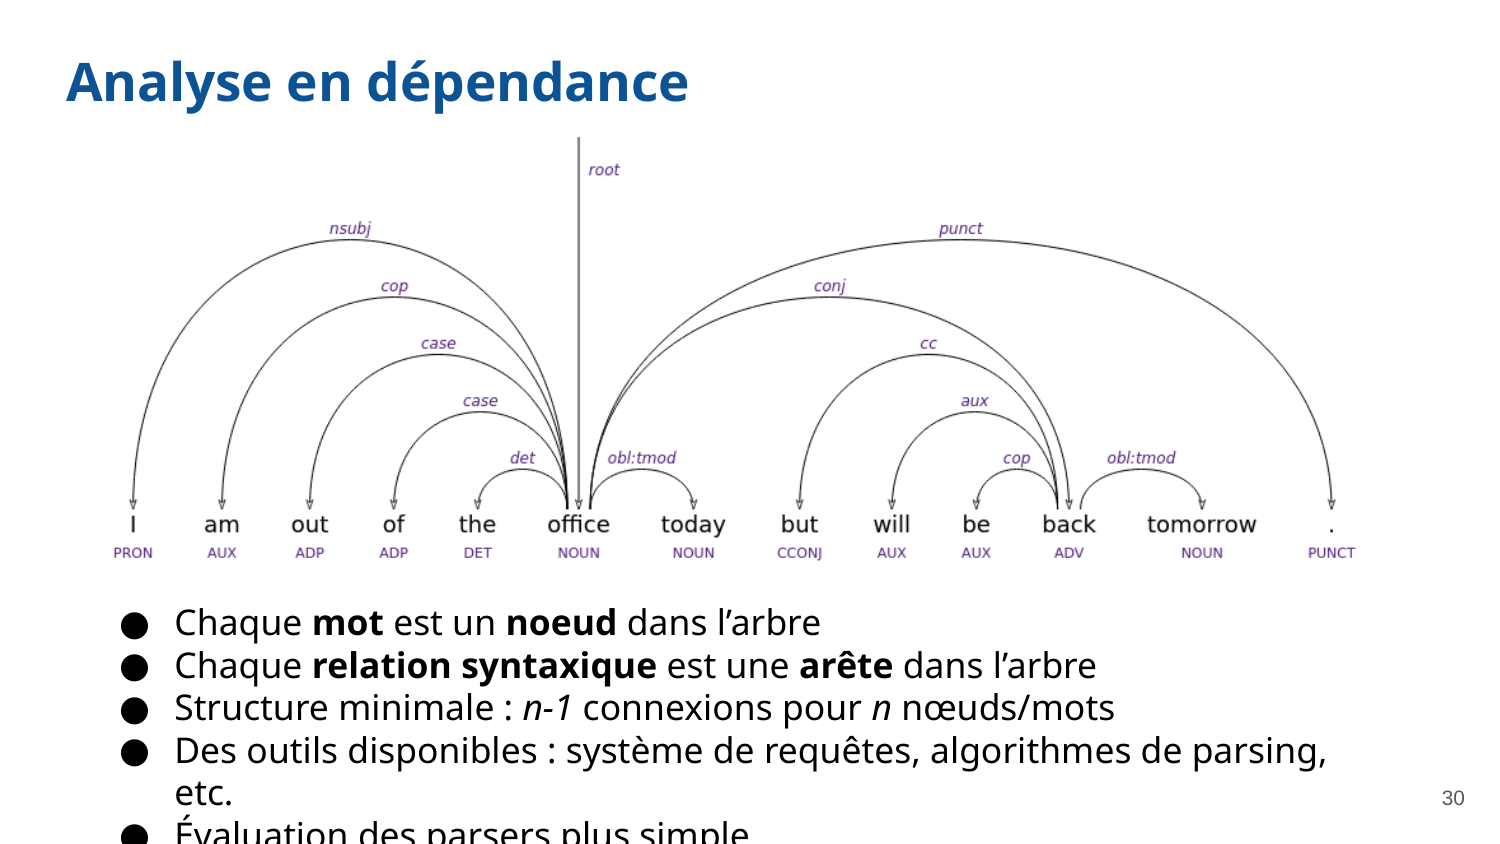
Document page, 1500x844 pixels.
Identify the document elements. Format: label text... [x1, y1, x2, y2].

text_box Chaque mot est un noeud dans l’arbre Chaque relation syntaxique est une arête dans l’arbre Structure minimale : n-1 connexions pour n nœuds/mots Des outils disponibles : système de requêtes, algorithmes de parsing, etc. Évaluation des parsers plus simple [84, 585, 1390, 844]
picture [73, 127, 1380, 572]
slide_number ‹#› [1390, 764, 1480, 830]
title Analyse en dépendance [51, 33, 1449, 128]
